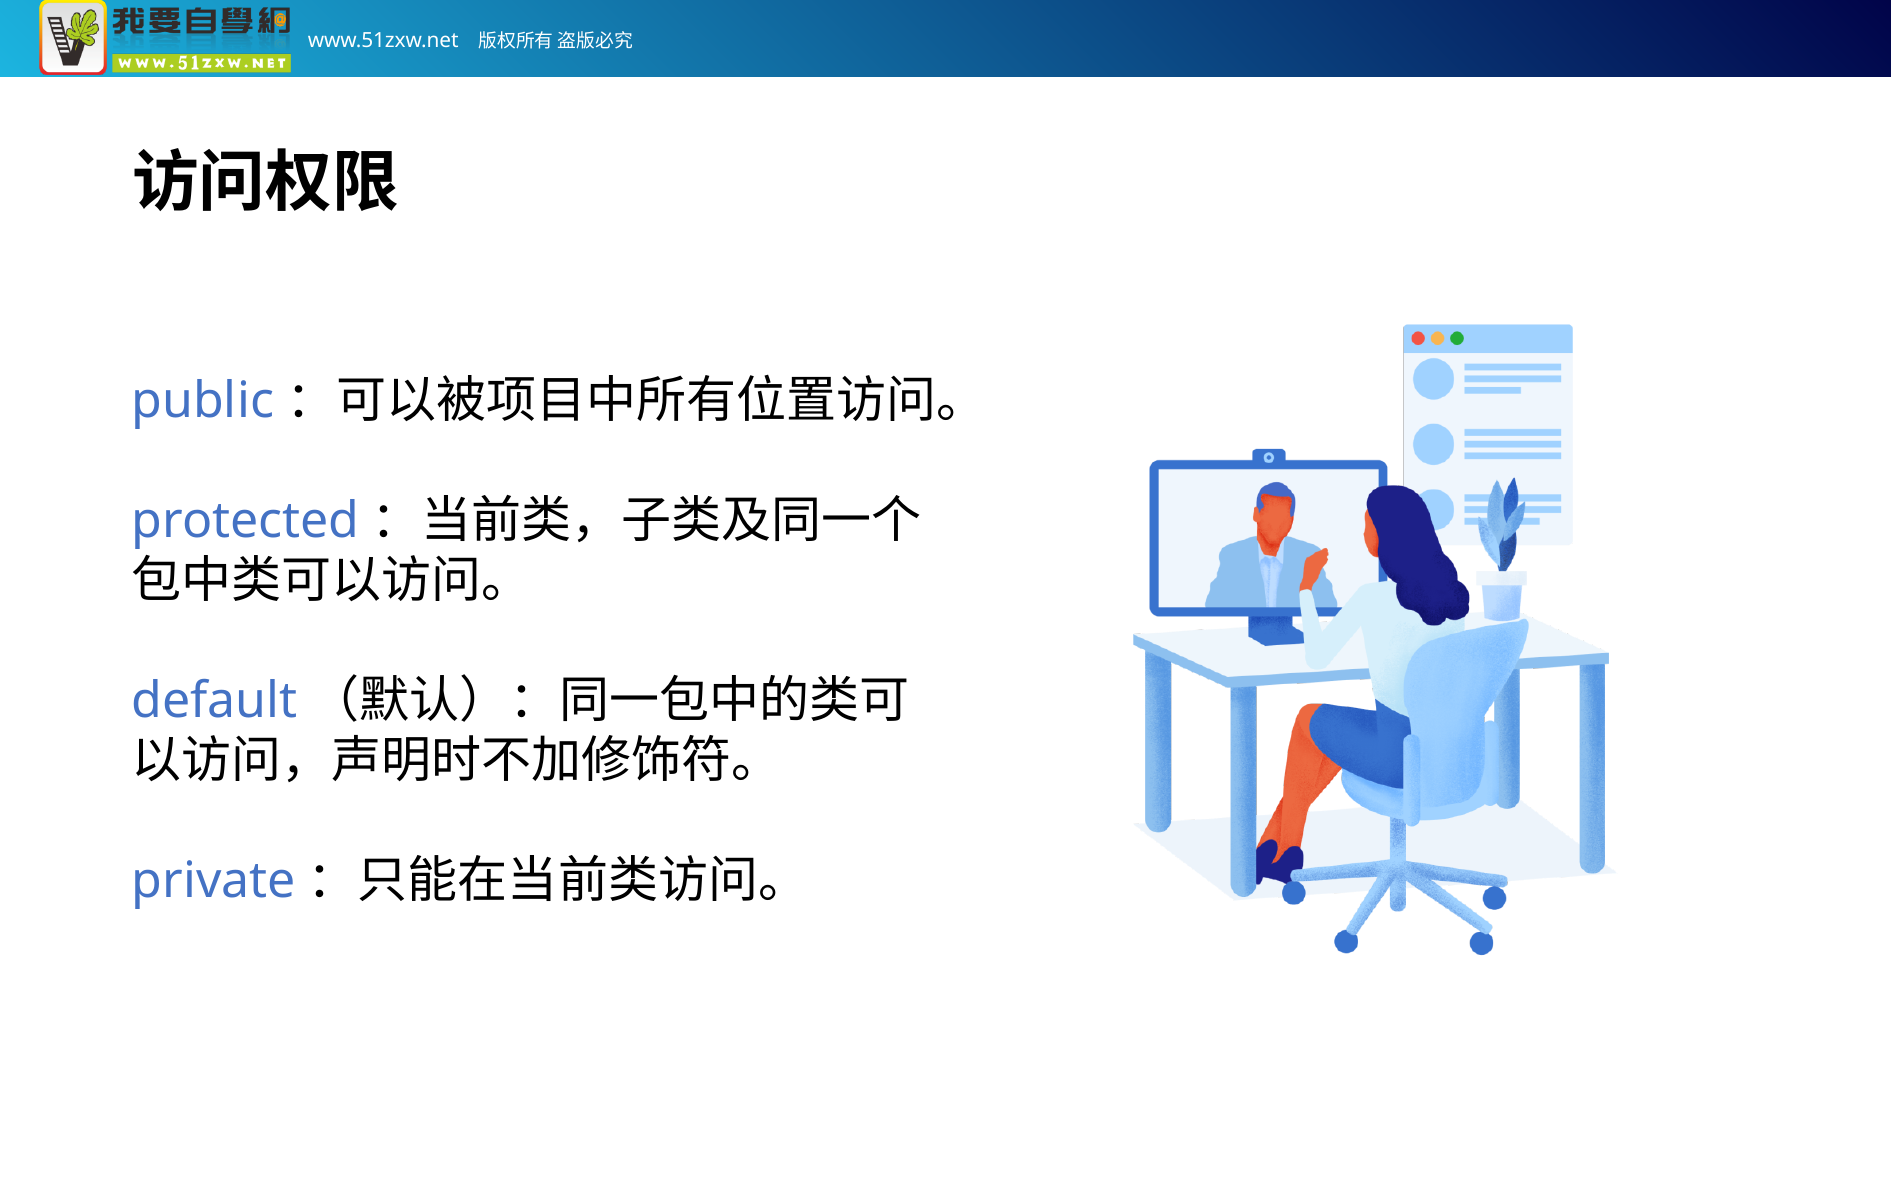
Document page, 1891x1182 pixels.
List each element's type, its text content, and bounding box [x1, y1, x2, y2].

picture [917, 148, 1801, 1033]
text_box [0, 0, 1891, 78]
text_box public：可以被项目中所有位置访问。 protected：当前类，子类及同一个包中类可以访问。 default（默认）：同一包中的类可以访问，声明时不加修饰符。 private：只能在当前类访问。 [116, 360, 917, 976]
picture [39, 0, 291, 75]
text_box www.51zxw.net 版权所有 盗版必究 [291, 11, 858, 59]
text_box 访问权限 [117, 131, 415, 226]
